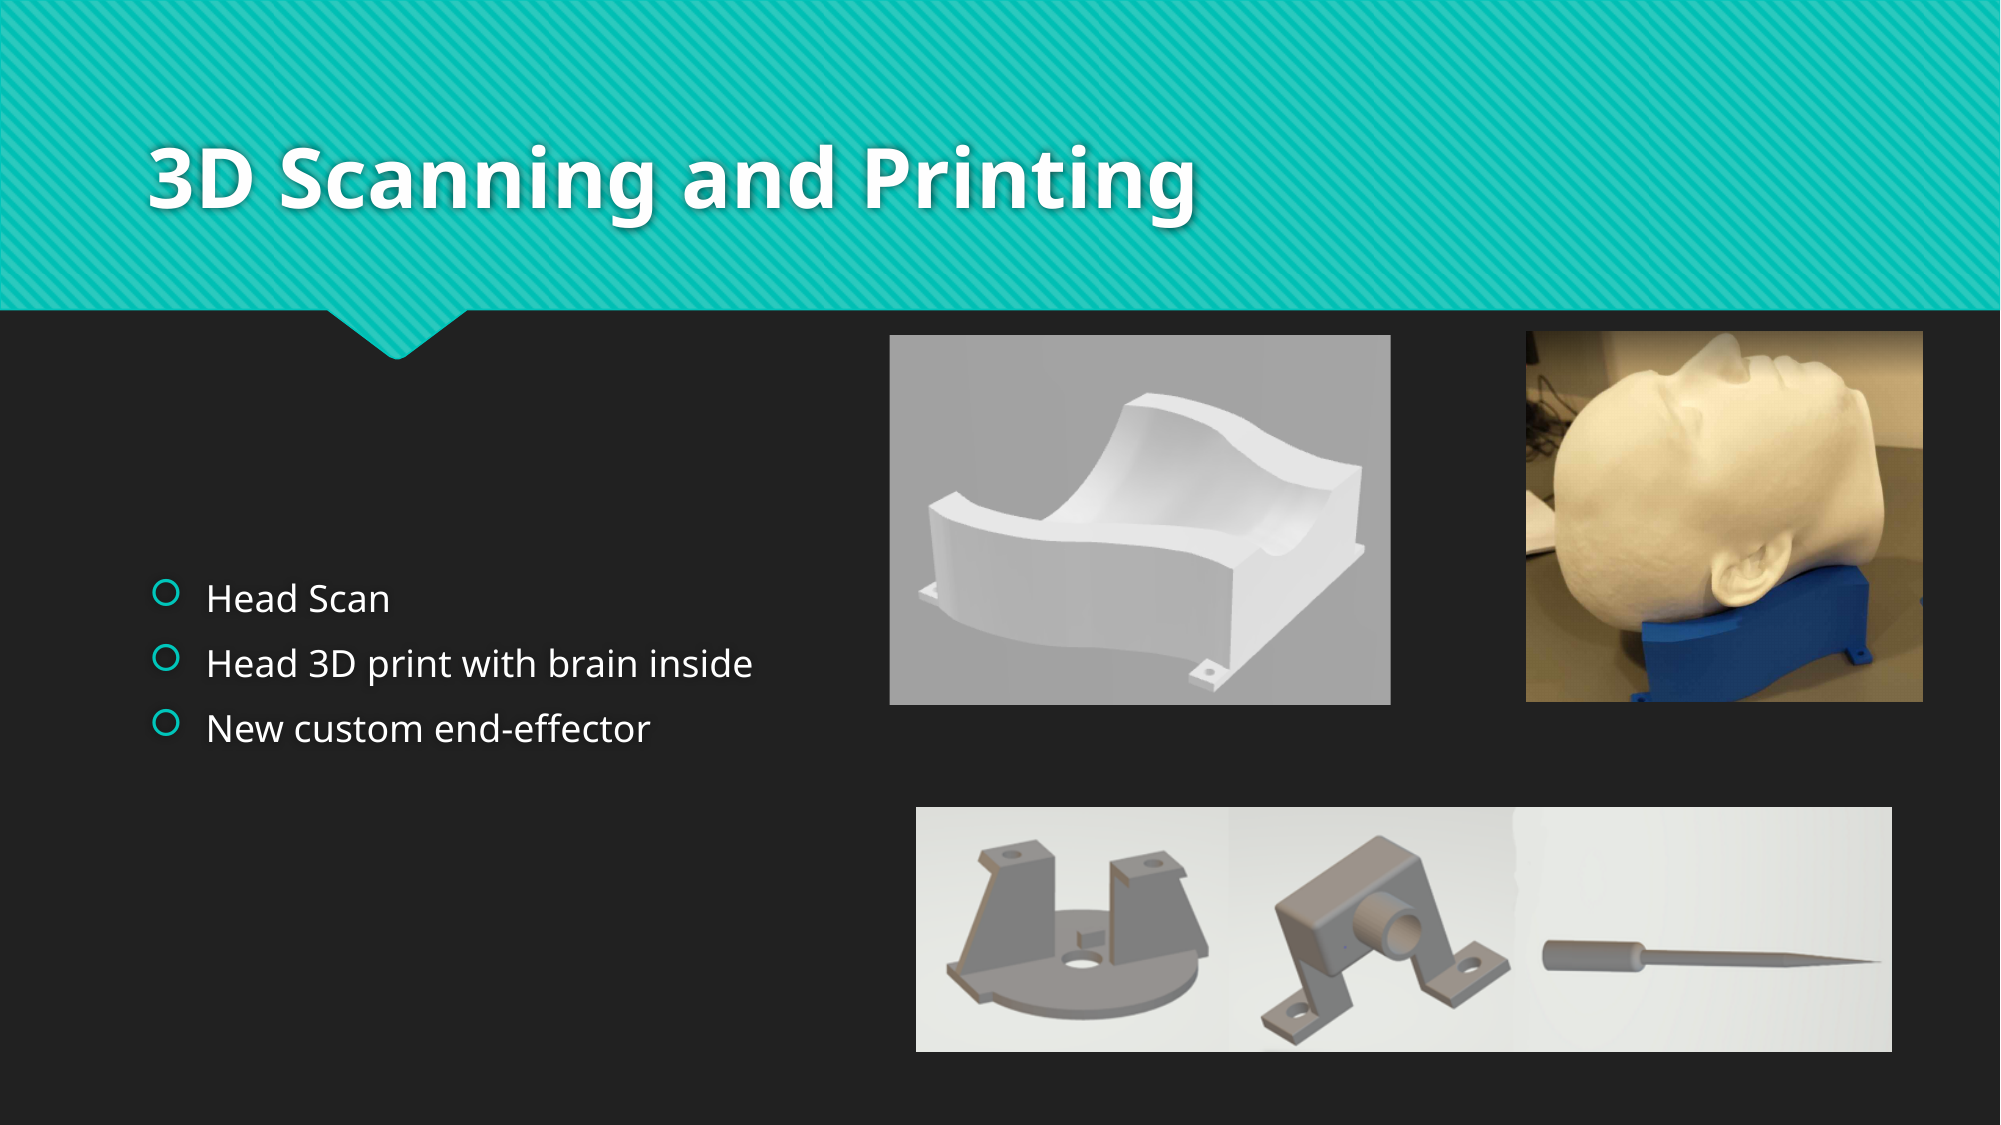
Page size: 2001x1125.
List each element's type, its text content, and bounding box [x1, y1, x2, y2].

list Head Scan Head 3D print with brain inside New custom end-effector [134, 364, 1866, 962]
picture [916, 806, 1892, 1052]
picture [1525, 331, 1923, 703]
title 3D Scanning and Printing [132, 73, 1868, 233]
picture [889, 335, 1391, 705]
